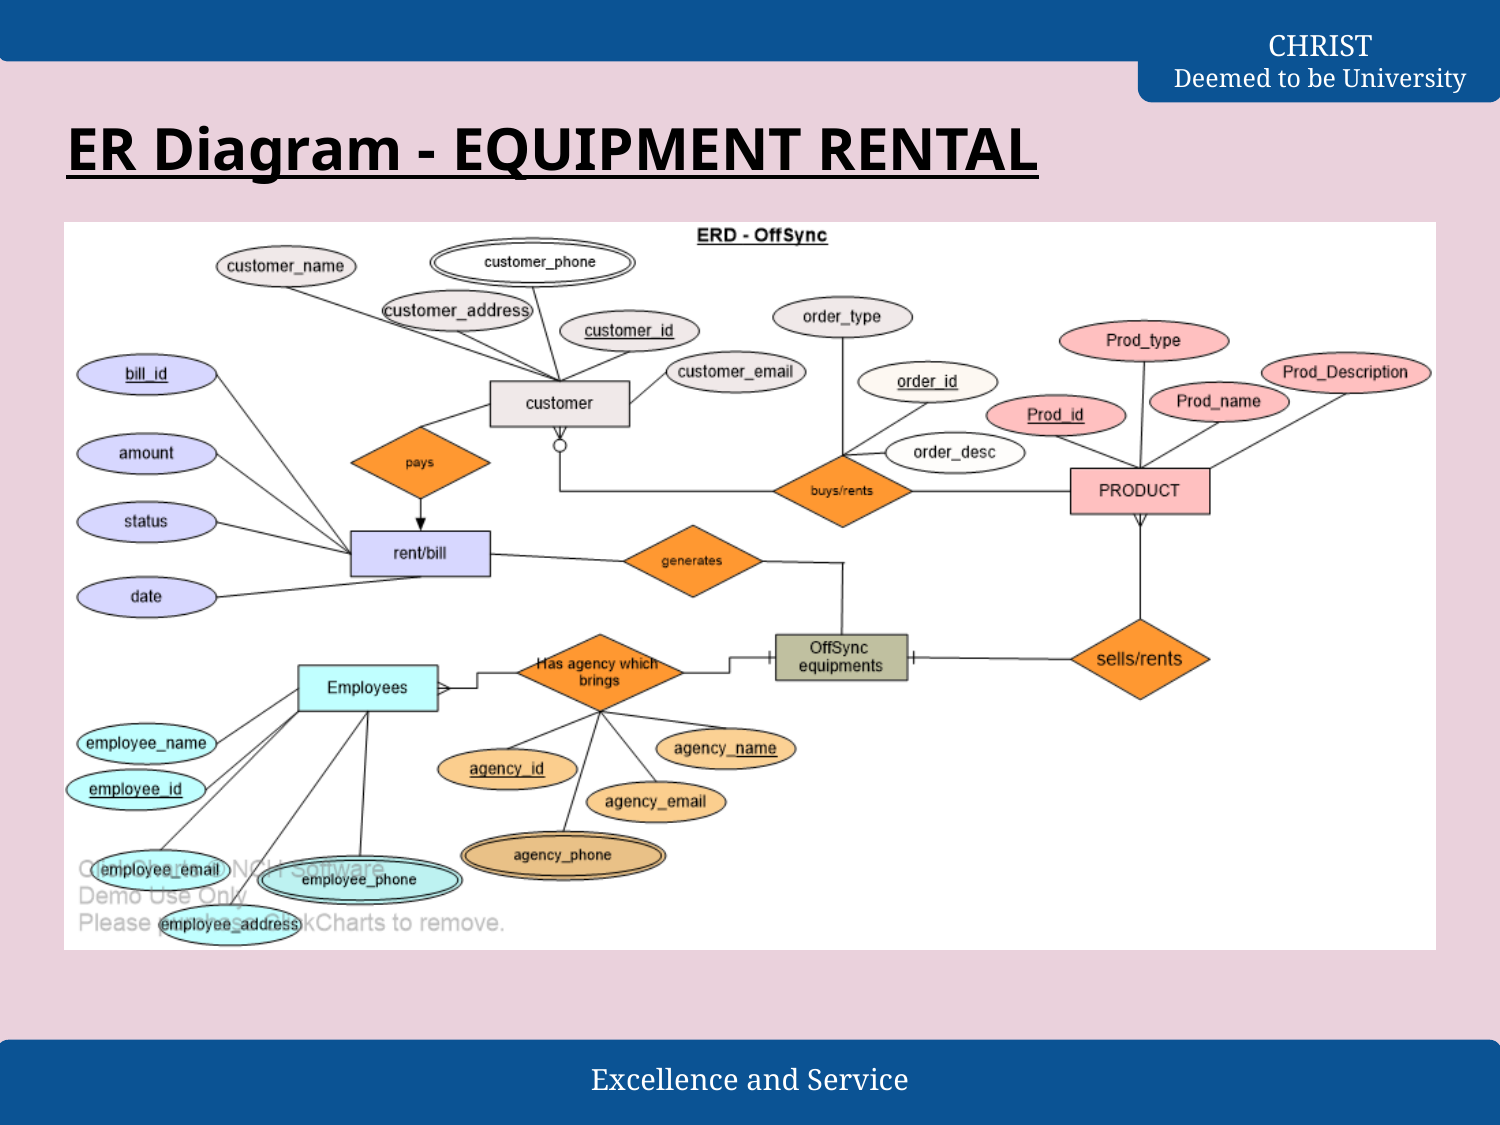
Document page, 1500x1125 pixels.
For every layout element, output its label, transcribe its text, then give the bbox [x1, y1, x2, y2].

picture [64, 222, 1436, 950]
title ER Diagram - EQUIPMENT RENTAL [51, 97, 1449, 223]
